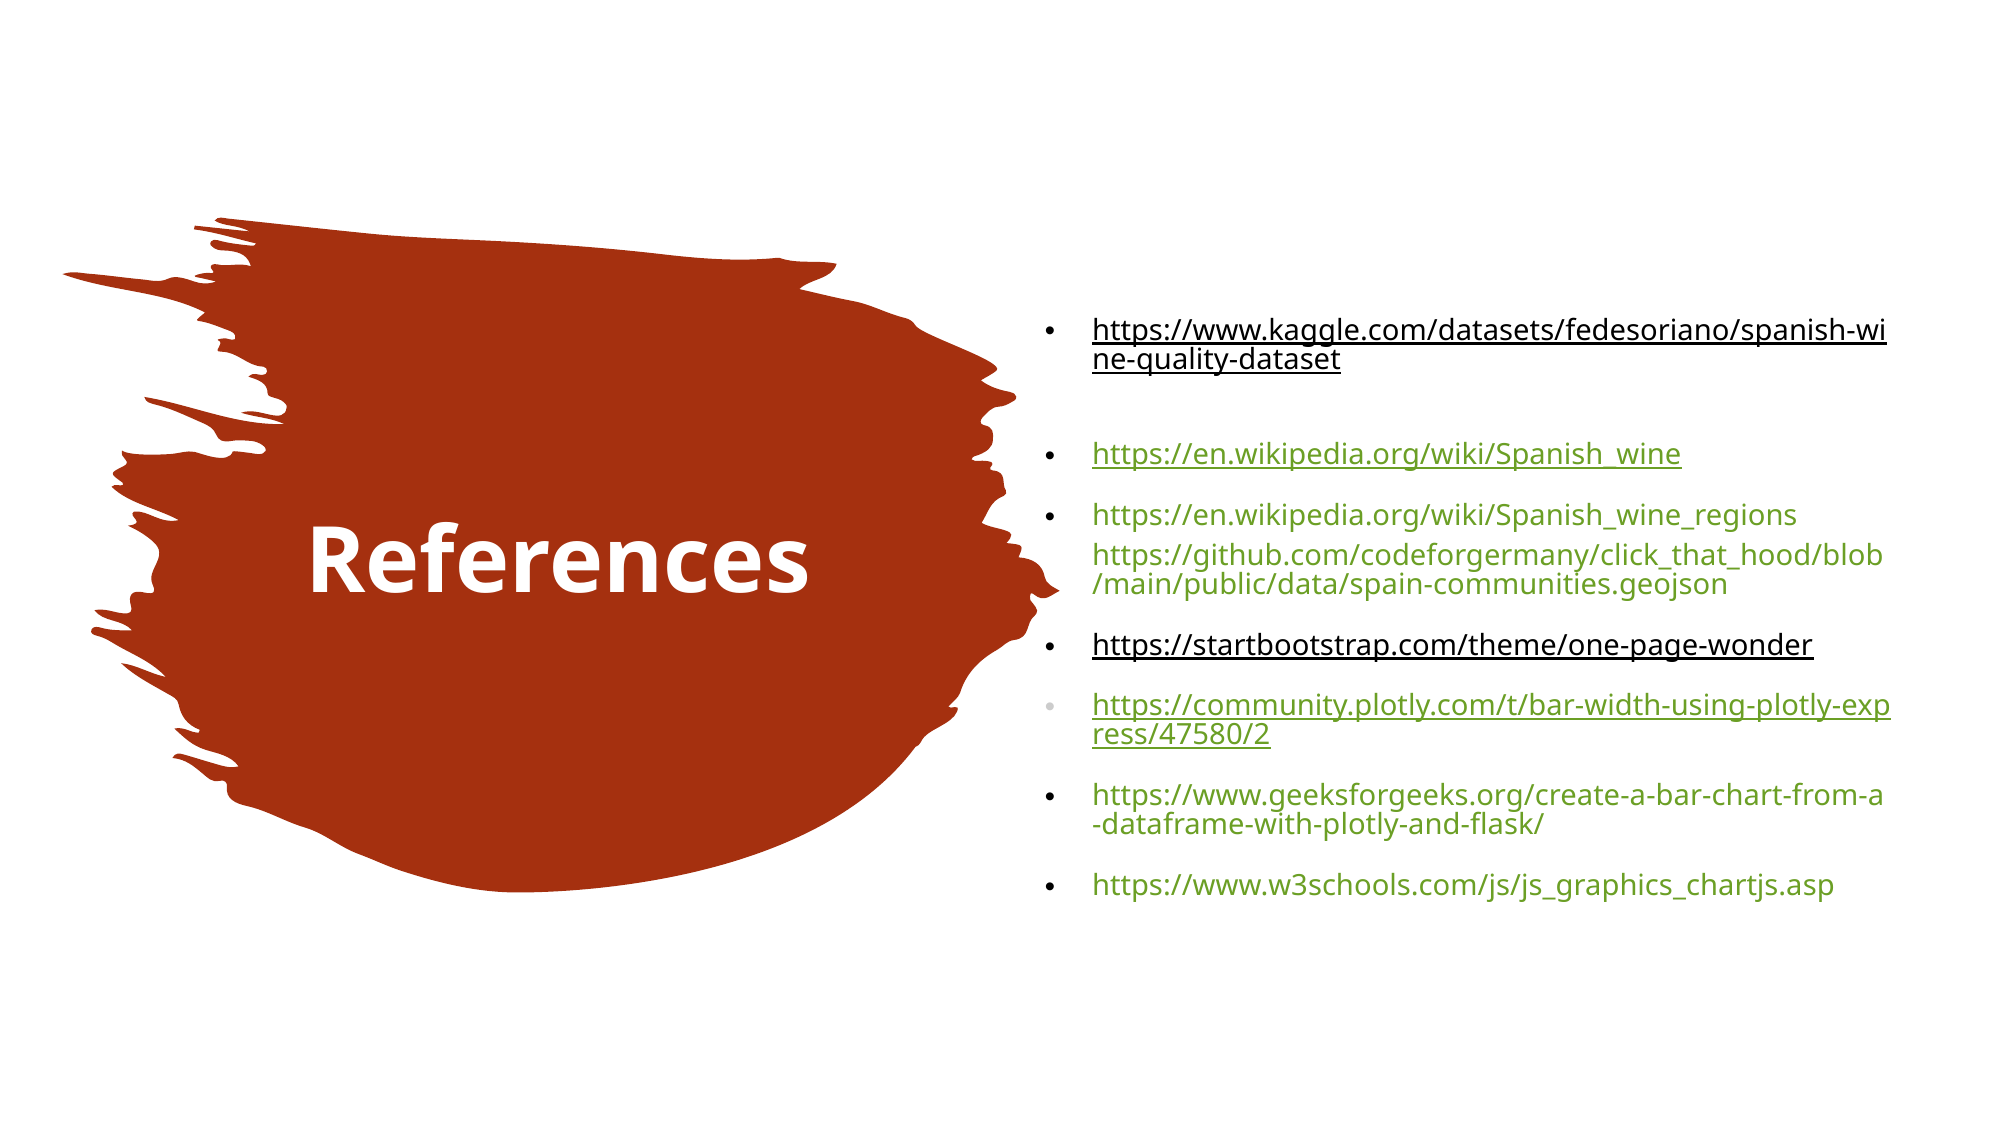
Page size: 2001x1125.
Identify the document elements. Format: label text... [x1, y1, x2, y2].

list https://www.kaggle.com/datasets/fedesoriano/spanish-wine-quality-dataset https://en.wikipedia.org/wiki/Spanish_wine https://en.wikipedia.org/wiki/Spanish_wine_regions https://github.com/codeforgermany/click_that_hood/blob/main/public/data/spain-communities.geojson https://startbootstrap.com/theme/one-page-wonder https://community.plotly.com/t/bar-width-using-plotly-express/47580/2 https://www.geeksforgeeks.org/create-a-bar-chart-from-a-dataframe-with-plotly-and-flask/ https://www.w3schools.com/js/js_graphics_chartjs.asp [1030, 157, 1908, 1009]
title References [290, 367, 903, 758]
